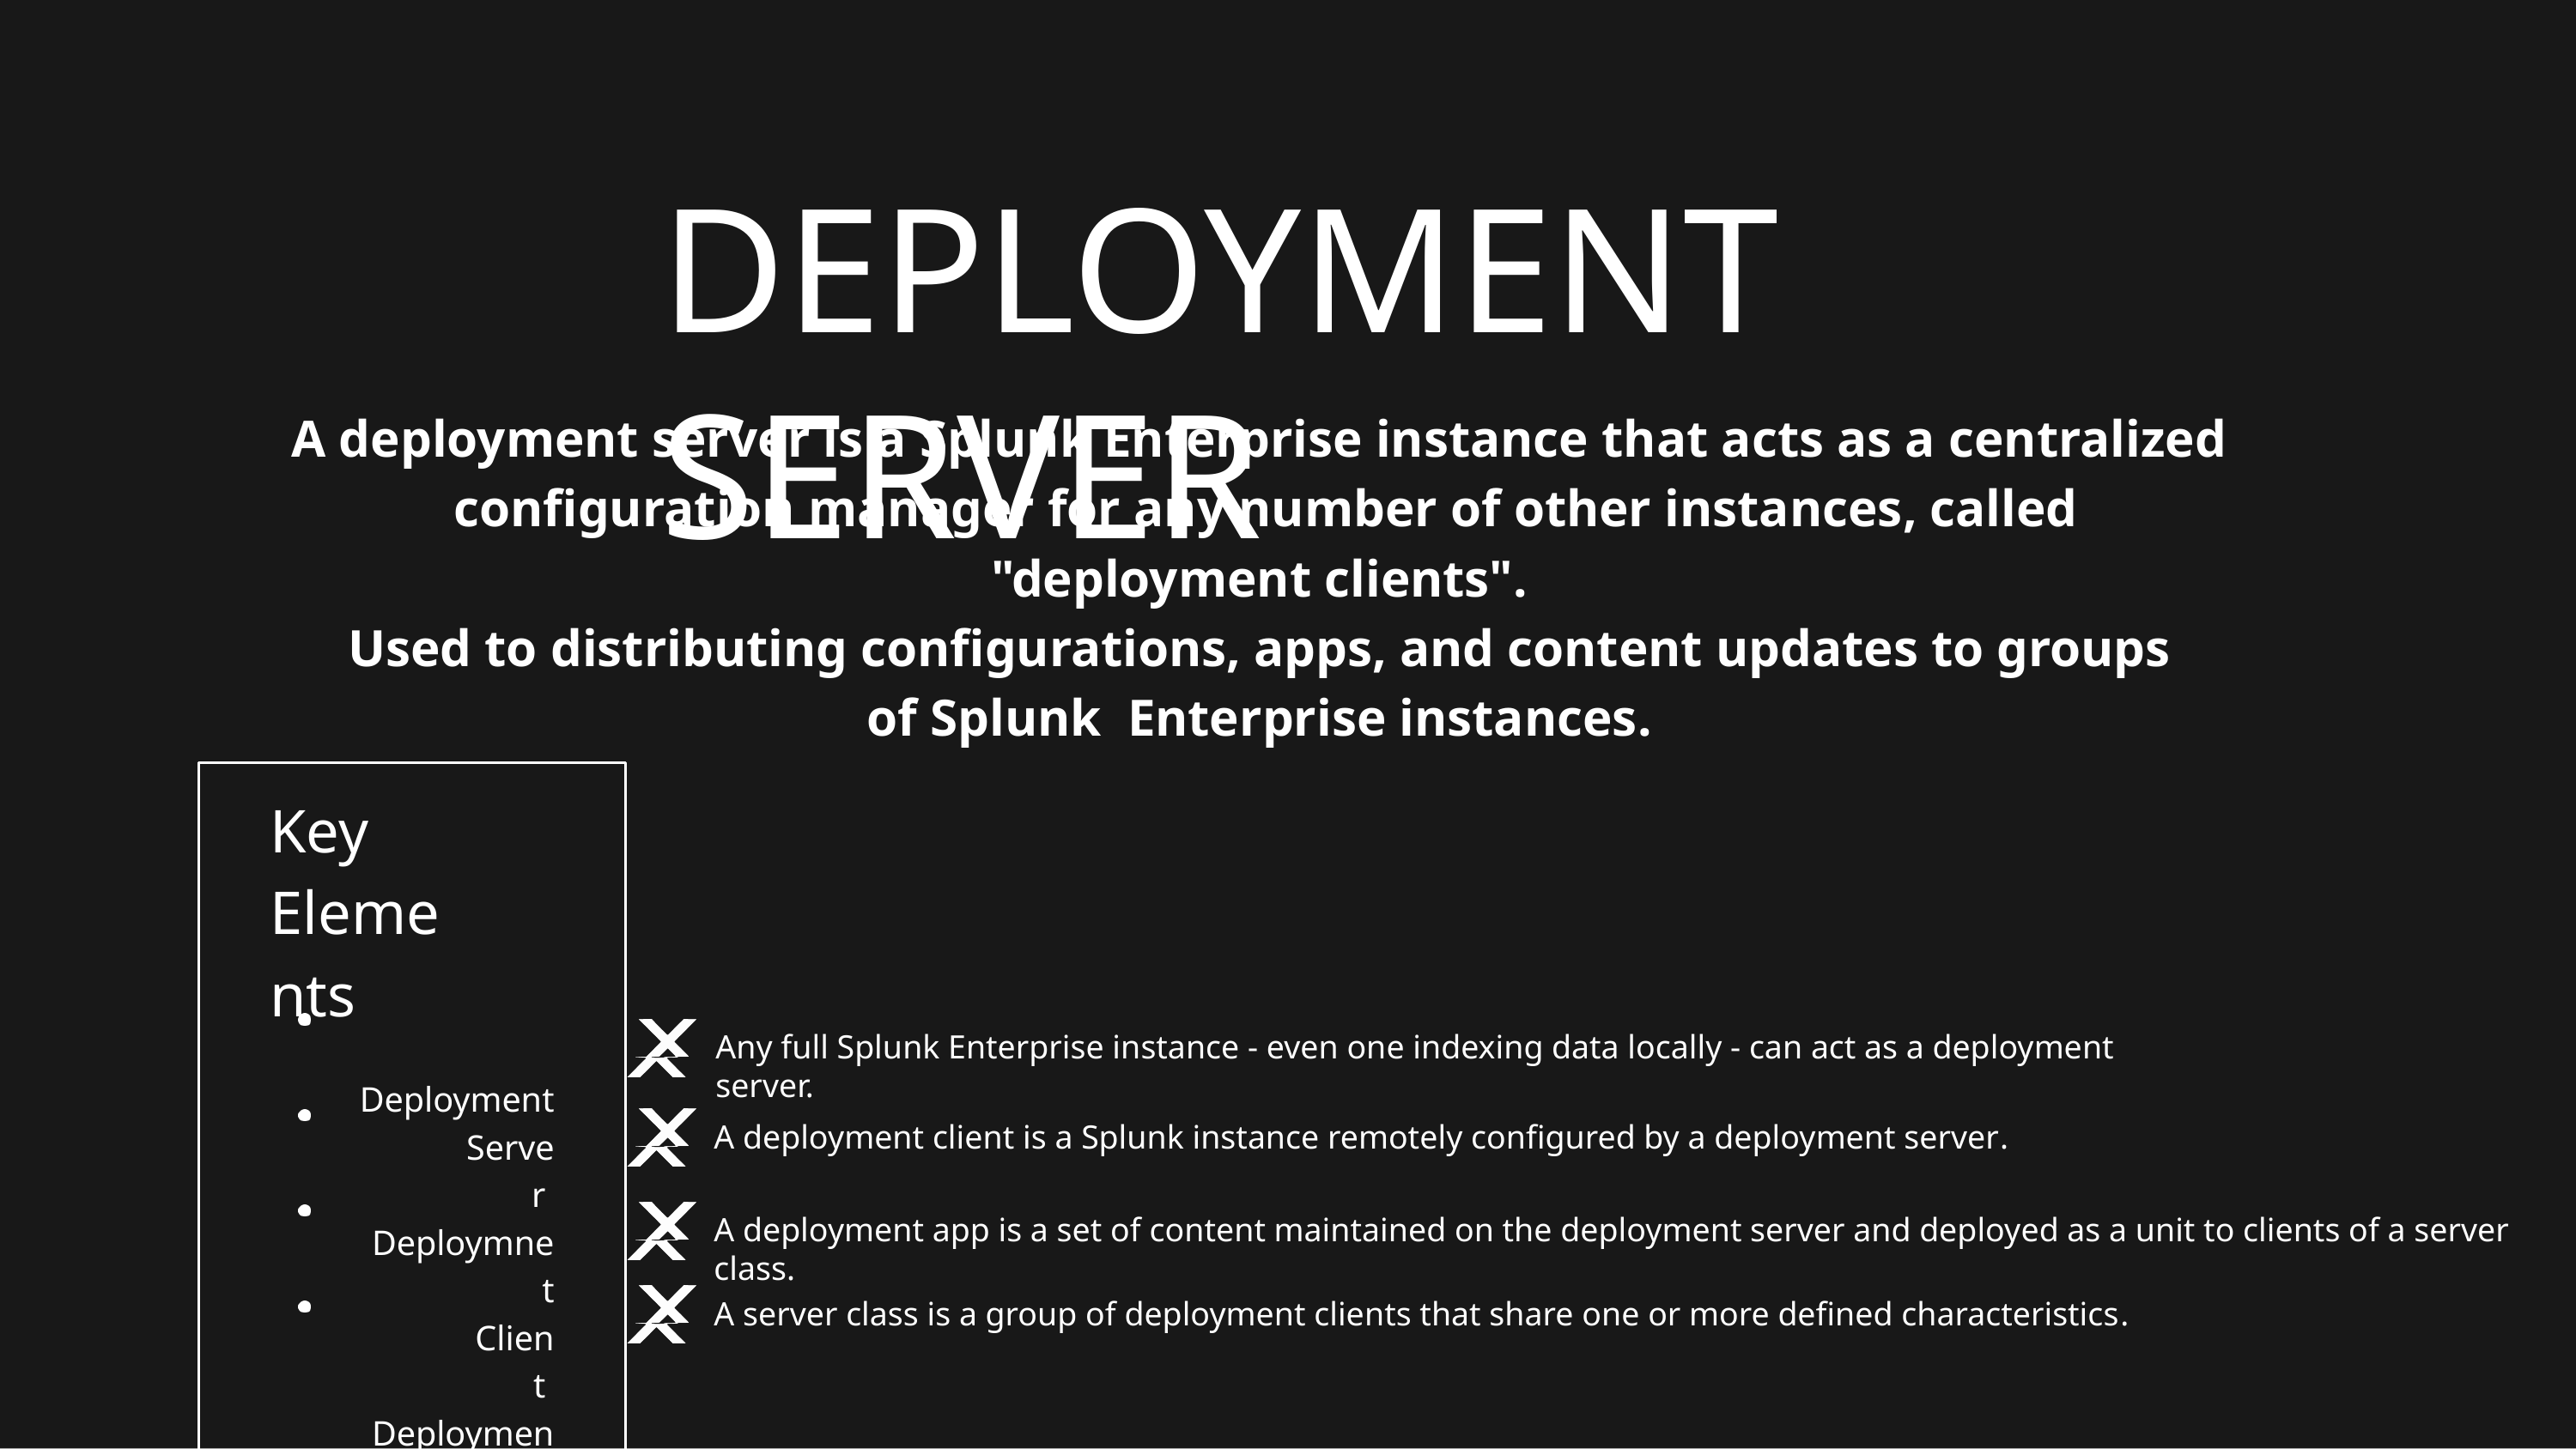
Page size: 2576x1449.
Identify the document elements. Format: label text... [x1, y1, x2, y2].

text_box A deployment client is a Splunk instance remotely configured by a deployment server. [712, 1114, 2166, 1155]
picture [298, 1204, 311, 1217]
picture [625, 1019, 699, 1077]
text_box A deployment server is a Splunk Enterprise instance that acts as a centralized configuration manager for any number of other instances, called "deployment clients". Used to distributing configurations, apps, and content updates to groups of Splunk Enterprise instances. [283, 396, 2234, 746]
picture [298, 1108, 311, 1121]
title DEPLOYMENT SERVER [659, 159, 1917, 396]
picture [298, 1300, 311, 1313]
picture [625, 1285, 699, 1343]
text_box Key Elements Deployment Server Deploymnet Client Deployment App Server Class [198, 762, 626, 1449]
picture [625, 1108, 699, 1167]
picture [625, 1201, 699, 1260]
text_box Any full Splunk Enterprise instance - even one indexing data locally - can act as a deployment server. [714, 1025, 2167, 1105]
text_box A deployment app is a set of content maintained on the deployment server and deployed as a unit to clients of a server class. [712, 1208, 2517, 1288]
picture [298, 1013, 311, 1026]
text_box A server class is a group of deployment clients that share one or more defined characteristics. [712, 1291, 2340, 1332]
